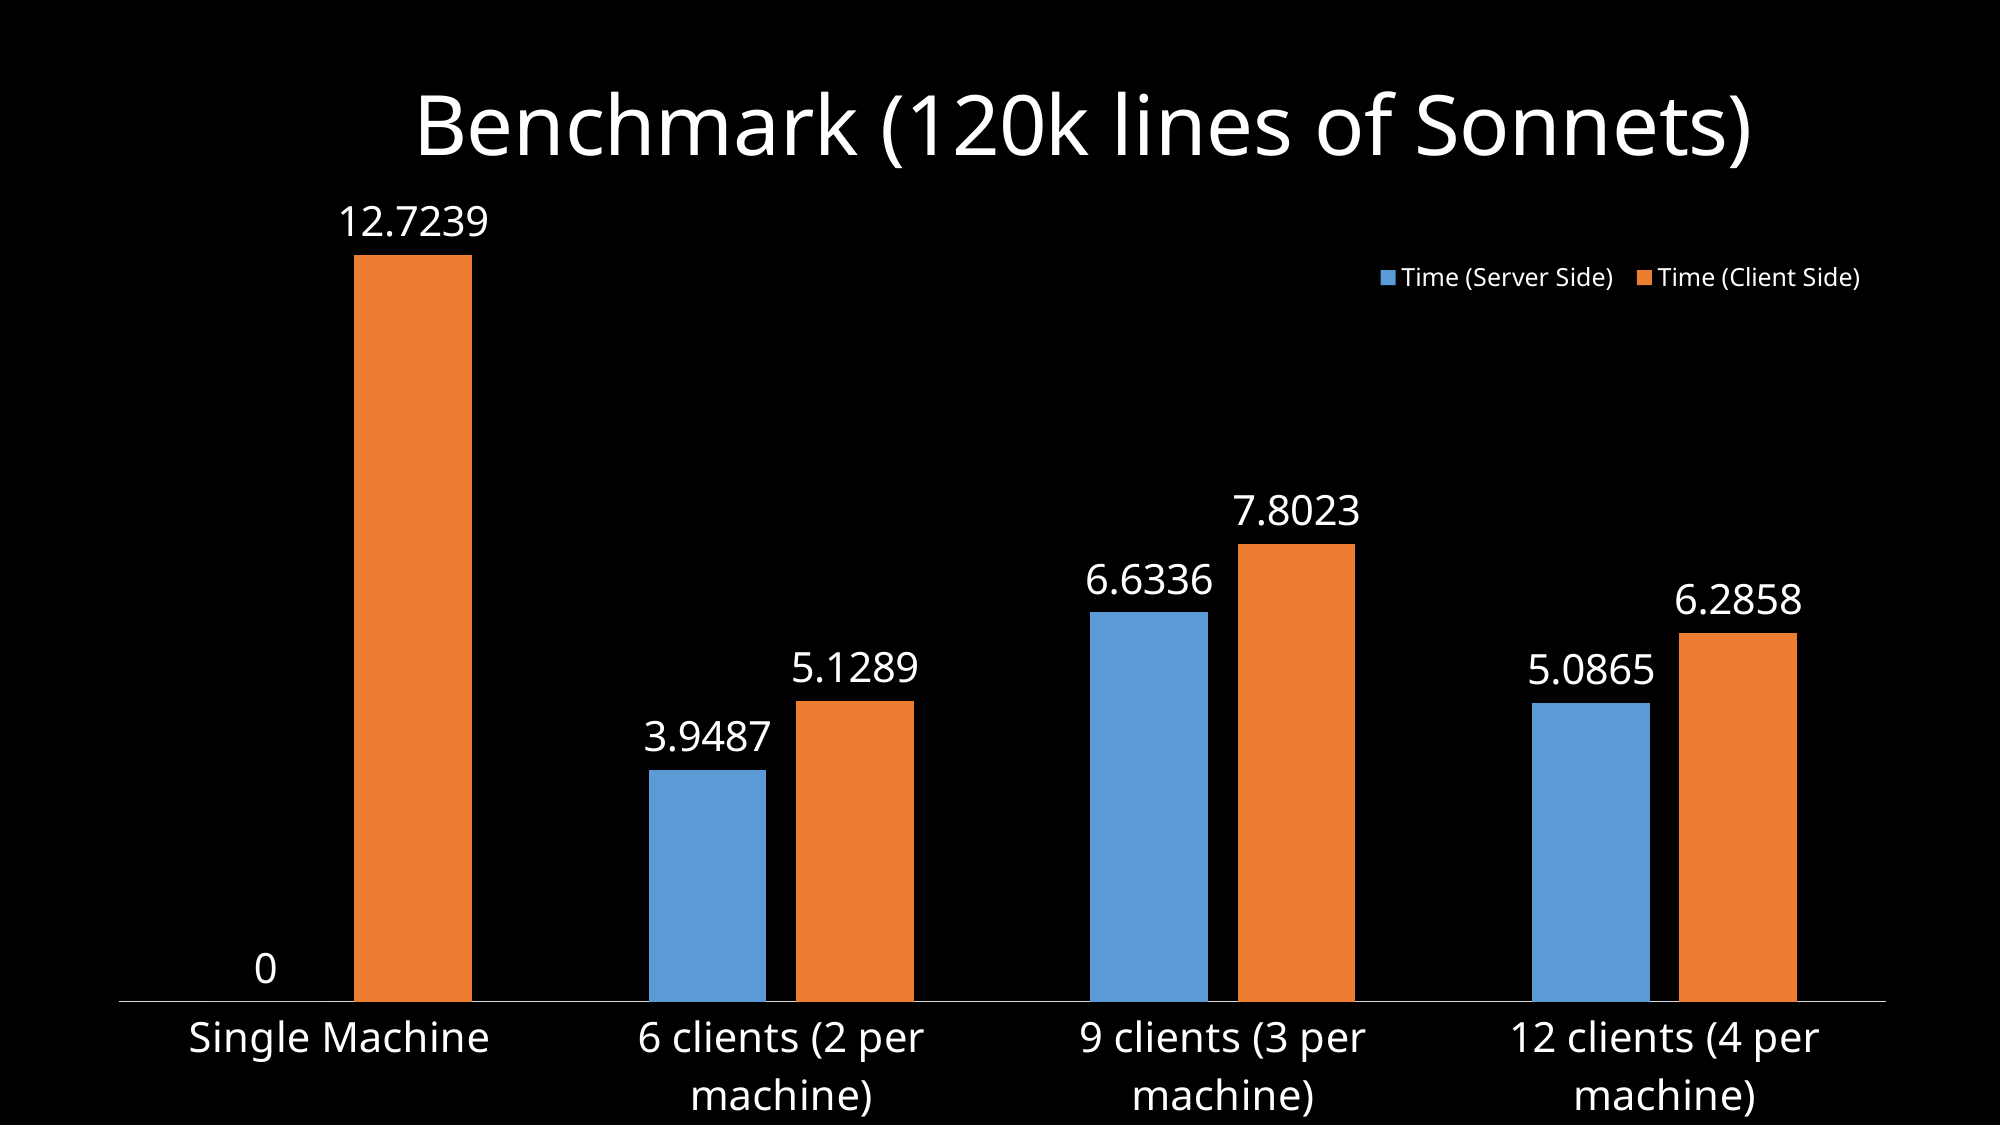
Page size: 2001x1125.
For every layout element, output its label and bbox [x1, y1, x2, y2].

chart [93, 1, 1907, 1125]
